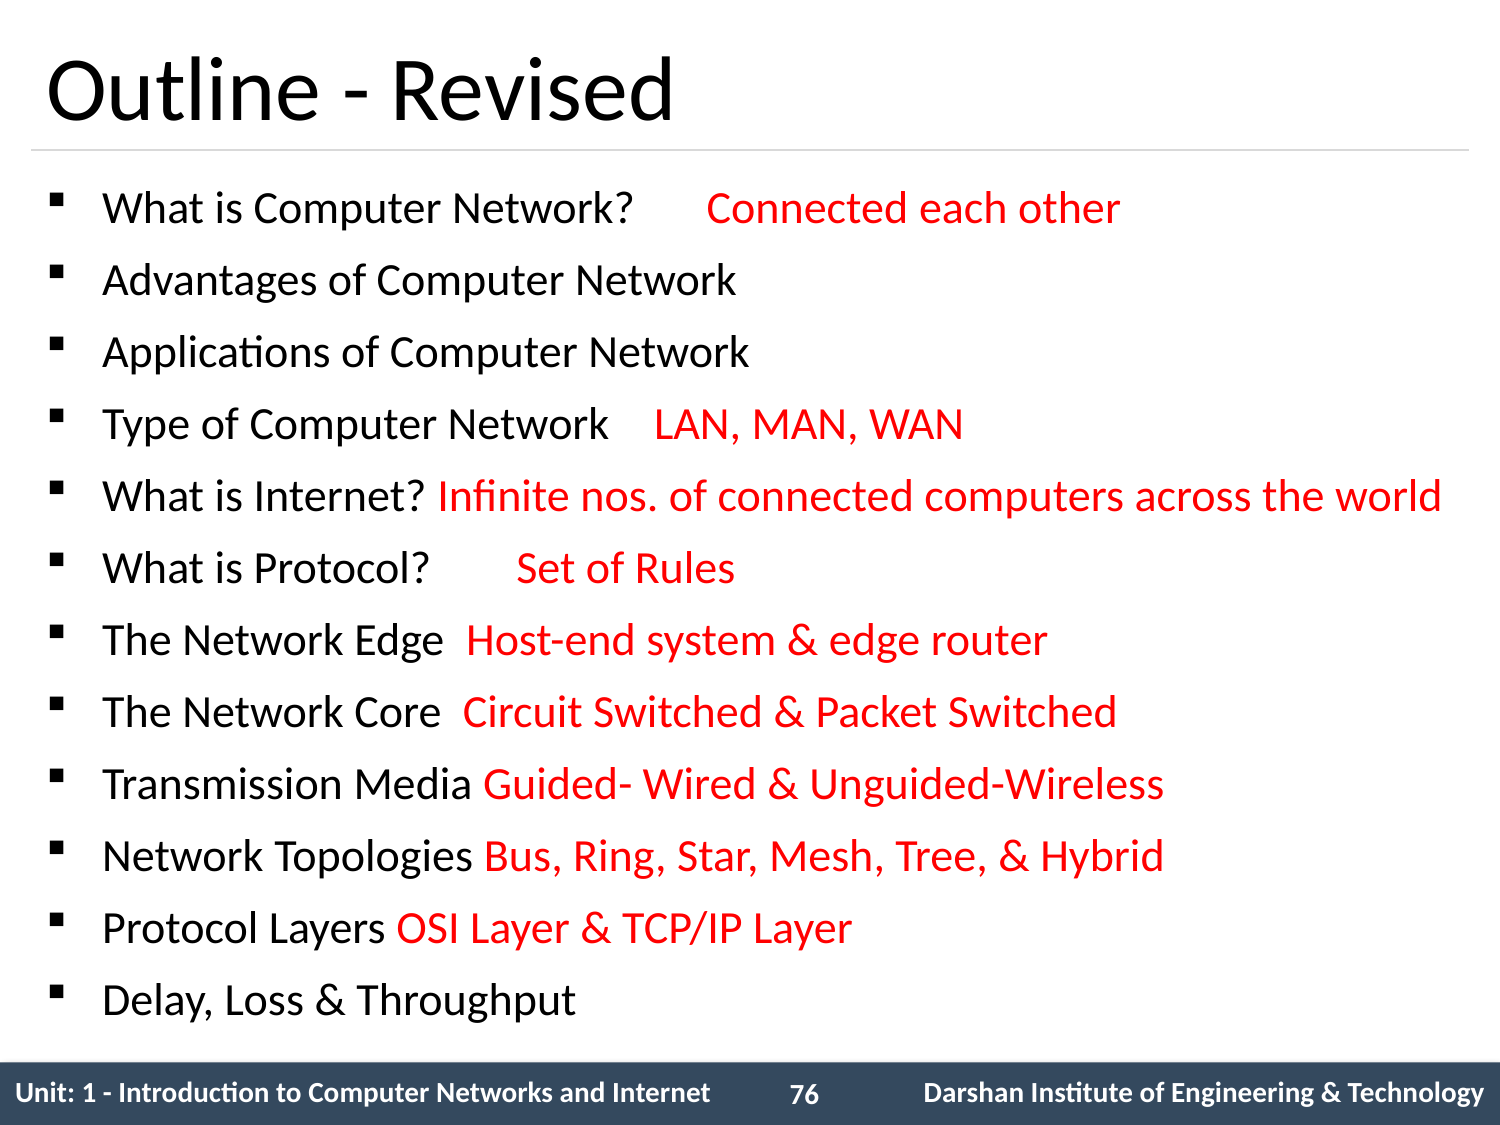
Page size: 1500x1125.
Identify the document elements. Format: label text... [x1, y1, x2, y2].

list What is Computer Network? Connected each other Advantages of Computer Network Applications of Computer Network Type of Computer Network LAN, MAN, WAN What is Internet? Infinite nos. of connected computers across the world What is Protocol? Set of Rules The Network Edge Host-end system & edge router The Network Core Circuit Switched & Packet Switched Transmission Media Guided- Wired & Unguided-Wireless Network Topologies Bus, Ring, Star, Mesh, Tree, & Hybrid Protocol Layers OSI Layer & TCP/IP Layer Delay, Loss & Throughput [31, 162, 1469, 1038]
title Outline - Revised [31, 17, 1469, 150]
